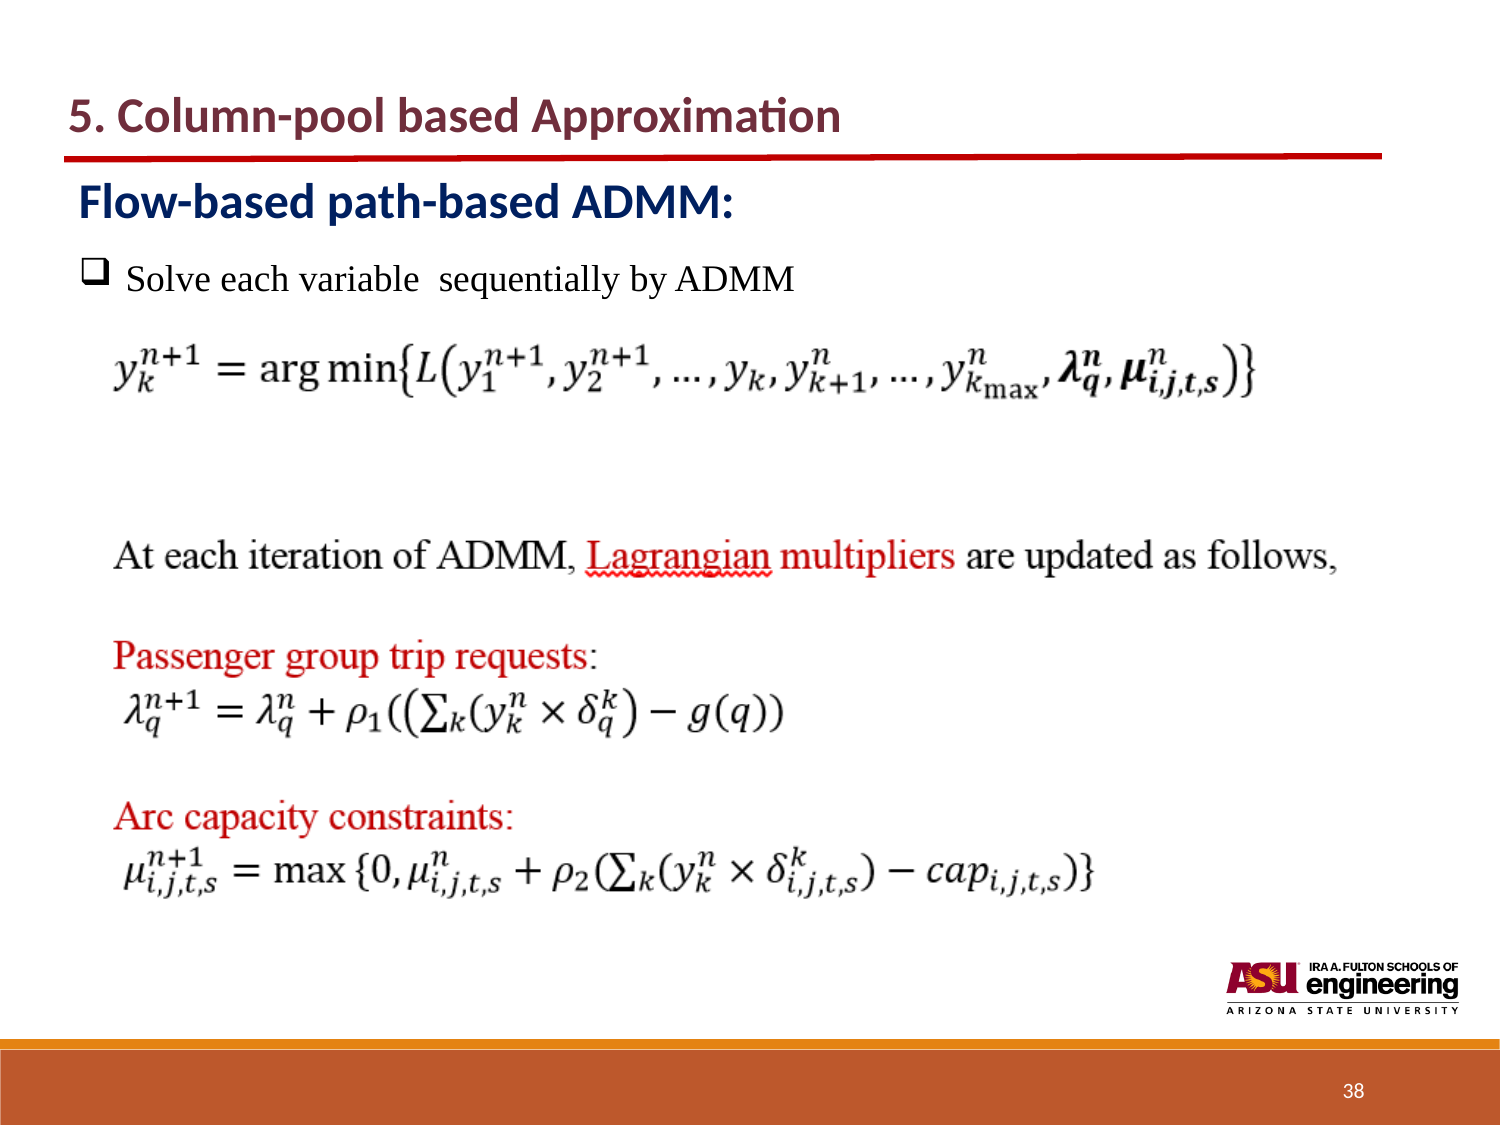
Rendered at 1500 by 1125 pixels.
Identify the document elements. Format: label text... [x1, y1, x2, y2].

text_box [63, 155, 1383, 160]
picture [103, 330, 1260, 413]
text_box 5. Column-pool based Approximation [53, 75, 1350, 150]
text_box Flow-based path-based ADMM: [64, 167, 794, 236]
picture [1220, 955, 1465, 1021]
slide_number 38 [1218, 1059, 1380, 1120]
picture [92, 513, 1351, 921]
